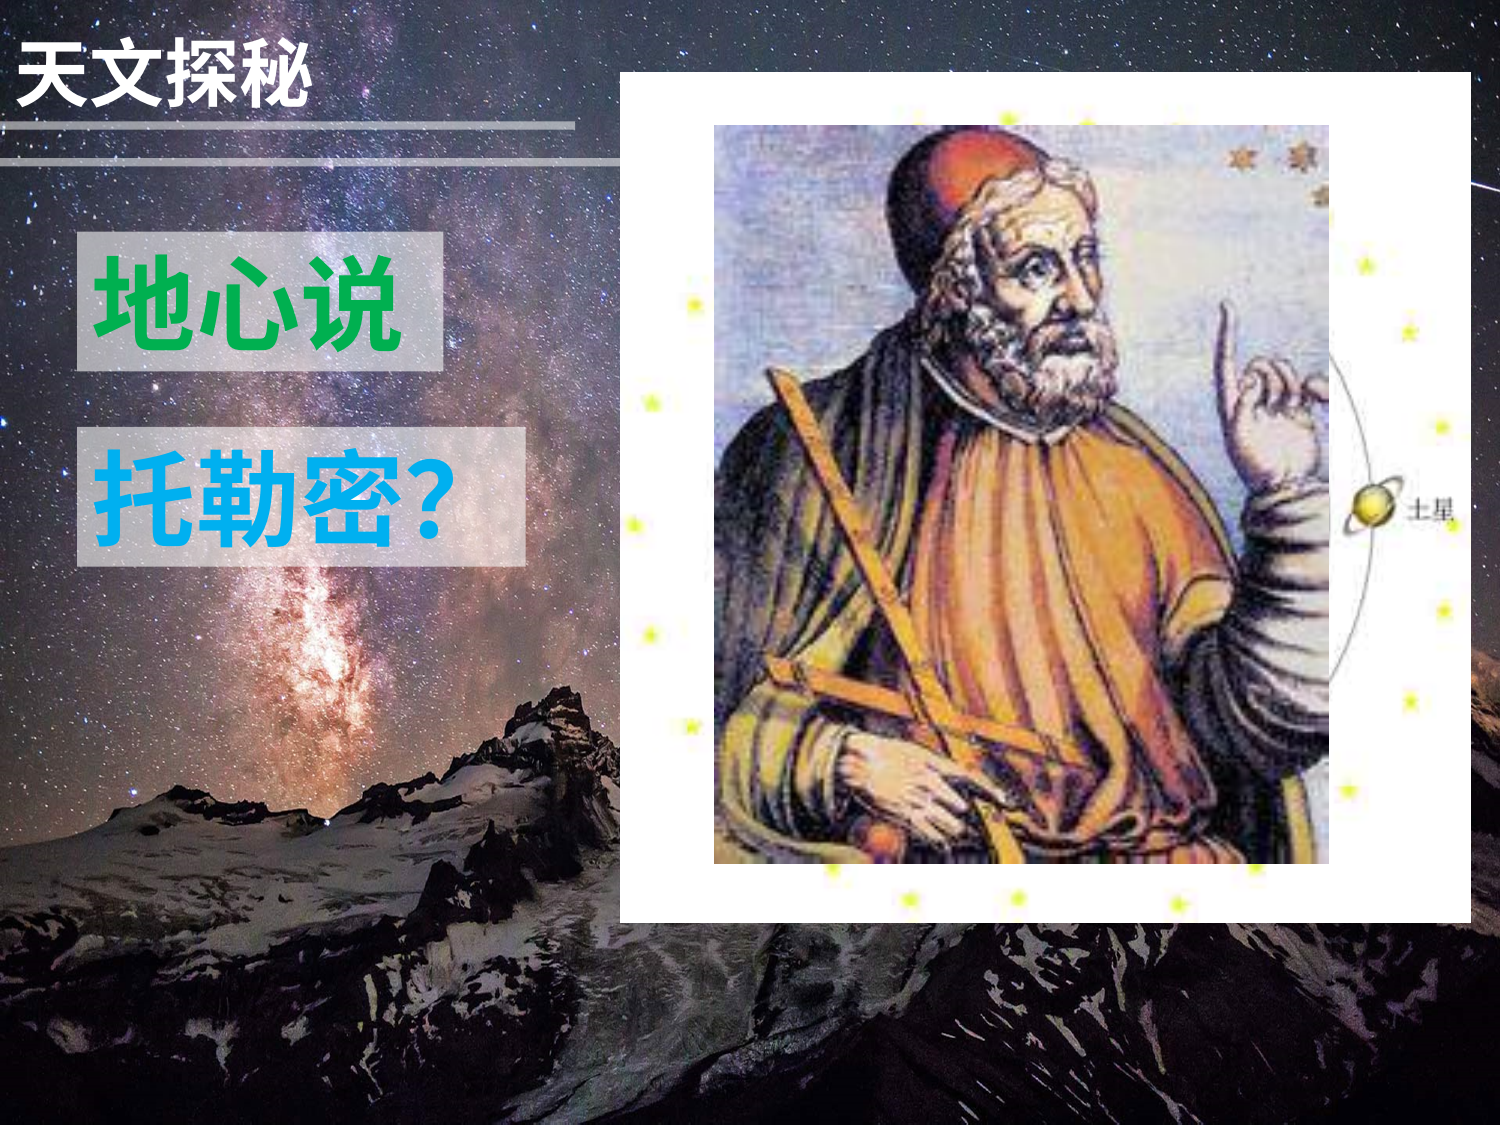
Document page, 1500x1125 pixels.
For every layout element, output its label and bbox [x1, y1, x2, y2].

text_box [0, 125, 614, 163]
picture [0, 0, 1500, 1125]
